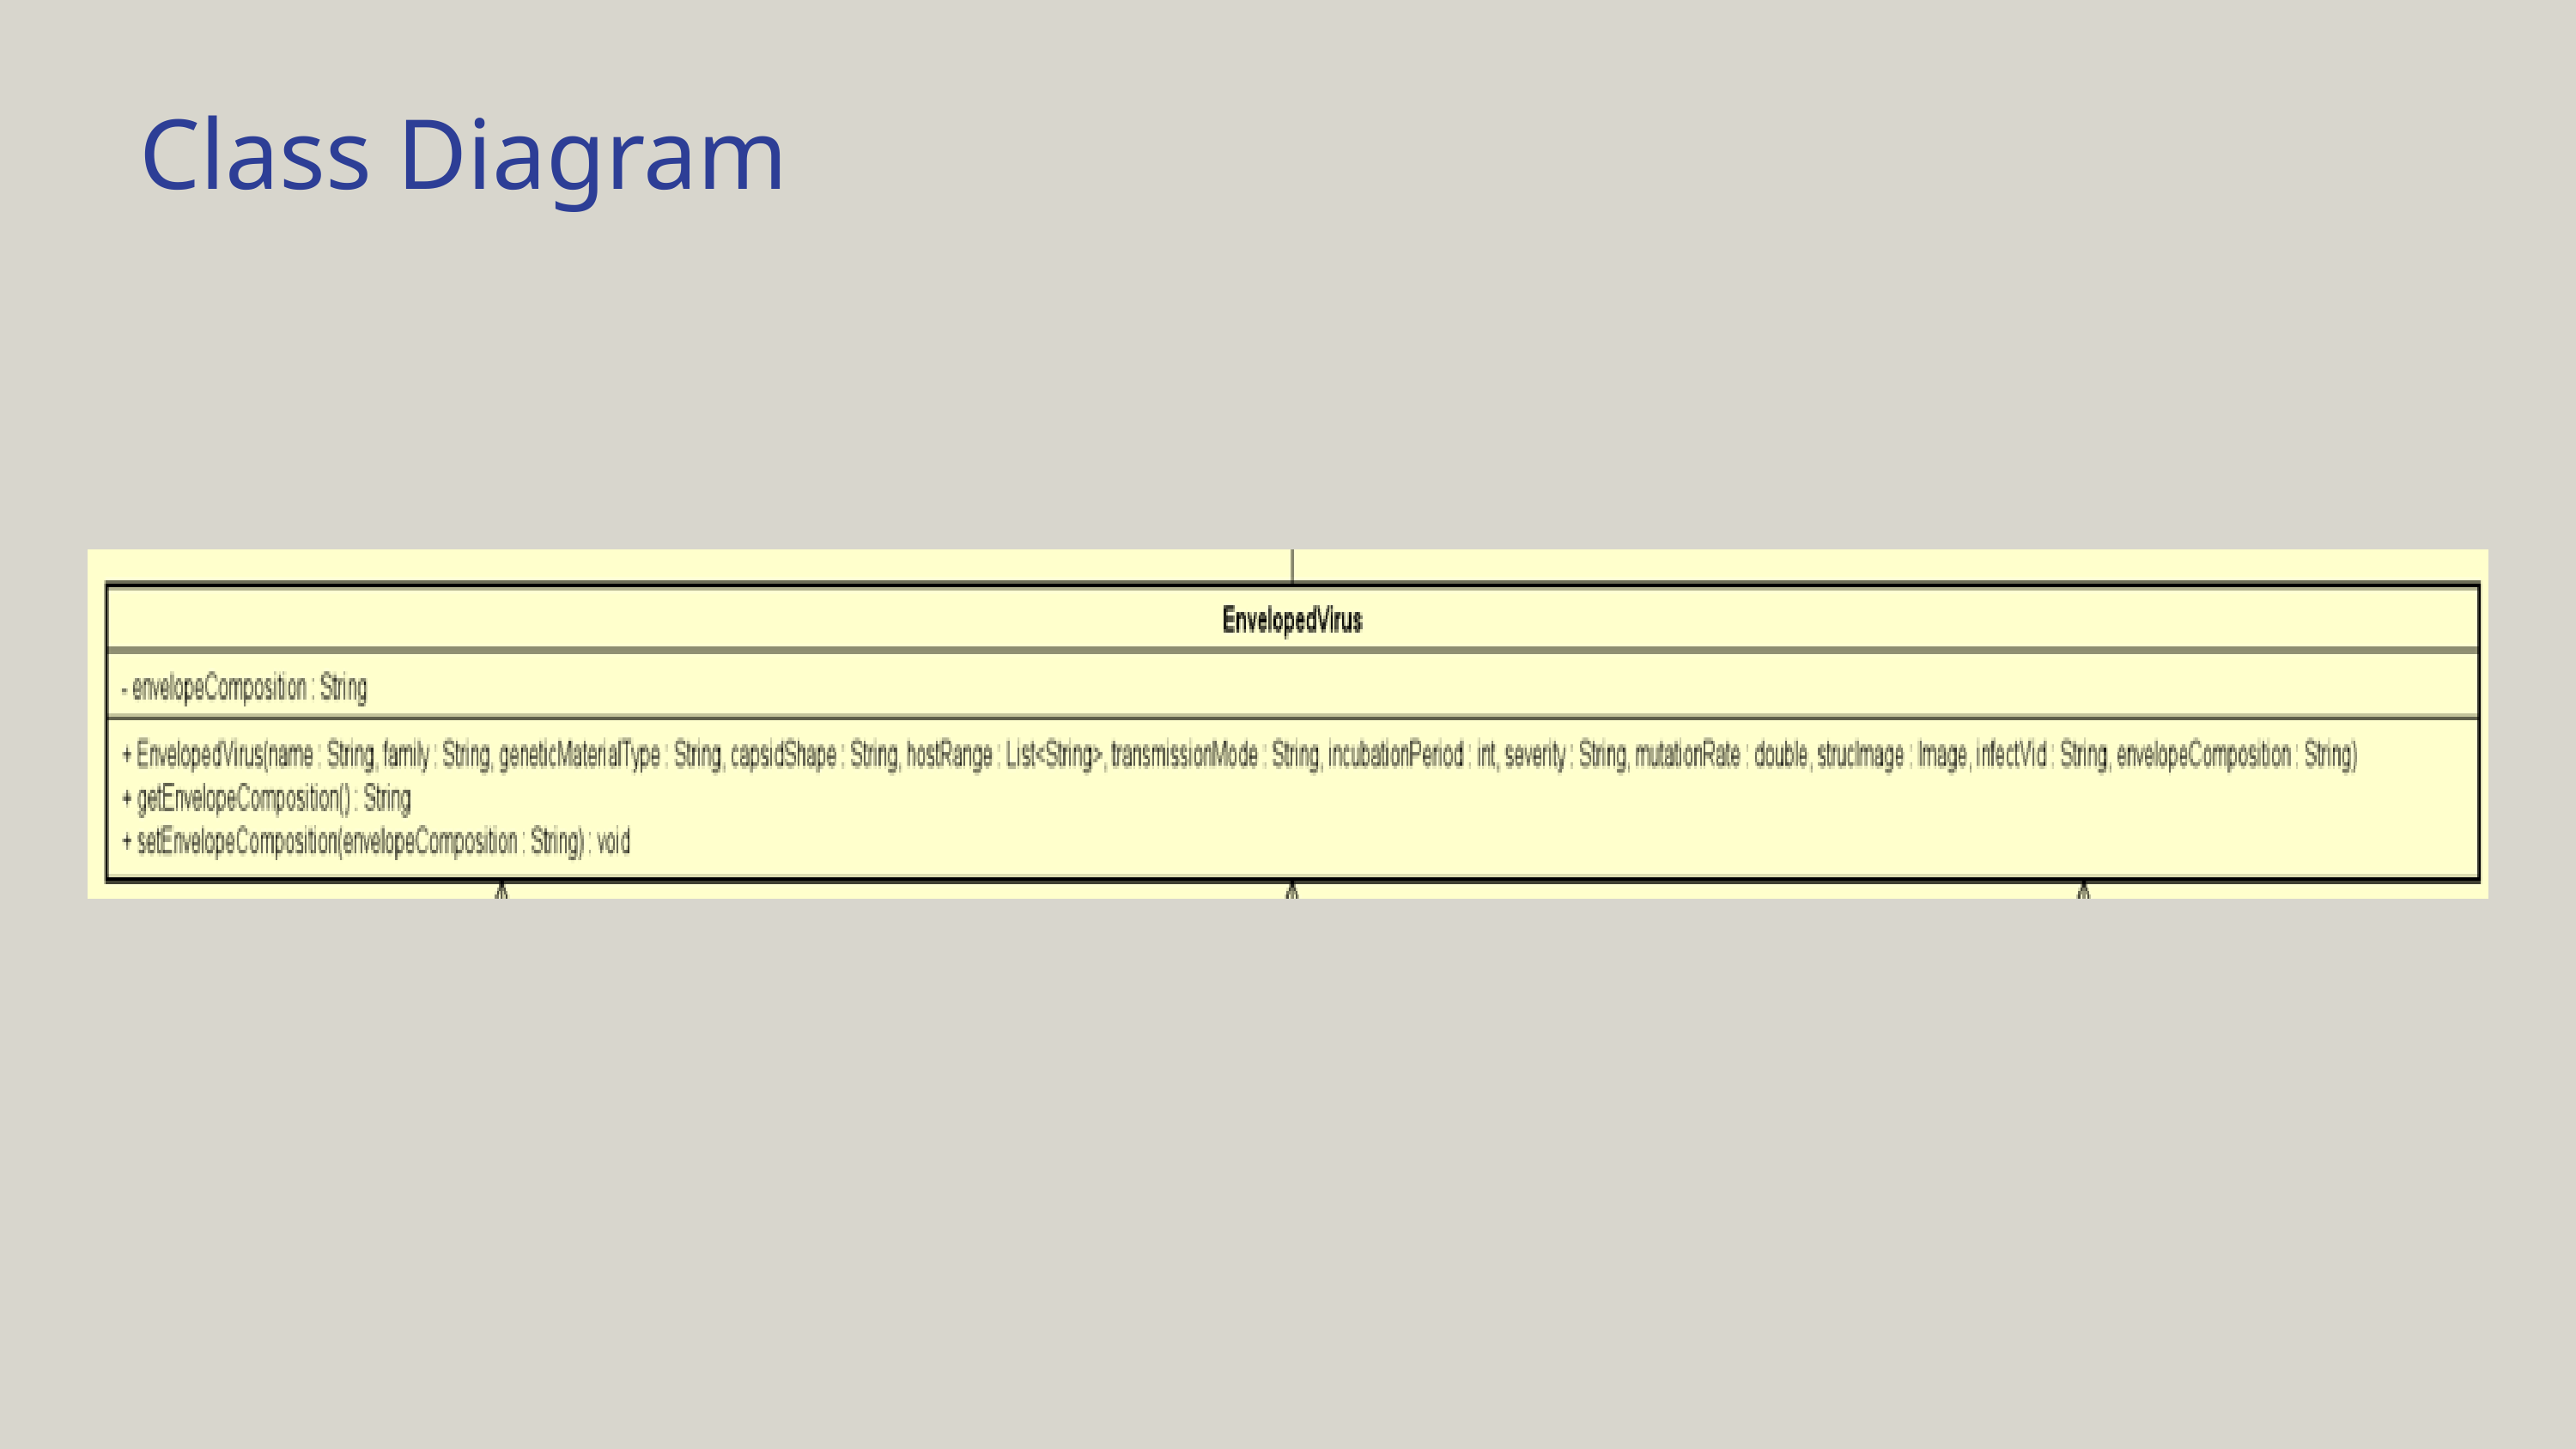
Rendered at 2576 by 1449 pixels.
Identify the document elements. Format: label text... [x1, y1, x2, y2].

text_box Class Diagram [139, 115, 891, 209]
picture [88, 549, 2488, 900]
